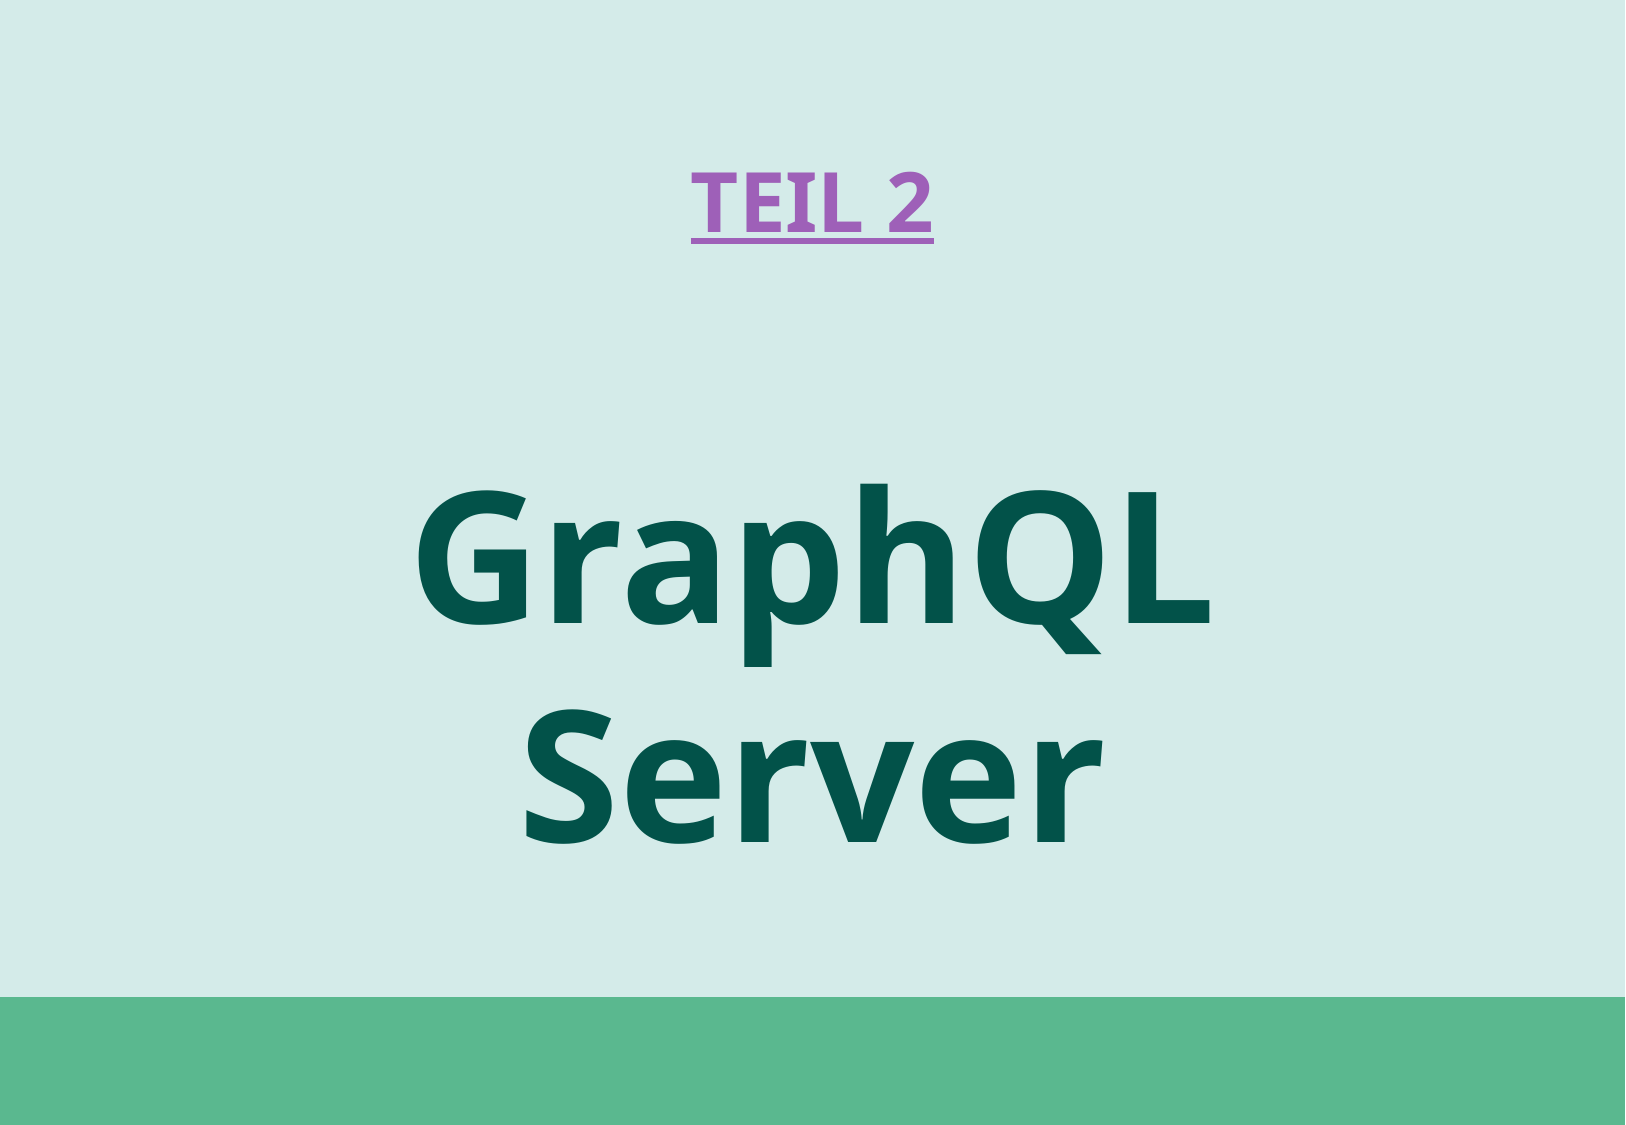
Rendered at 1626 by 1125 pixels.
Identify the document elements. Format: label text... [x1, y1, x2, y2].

text_box Teil 2 [0, 140, 1625, 270]
text_box GraphQL Server [393, 432, 1232, 887]
